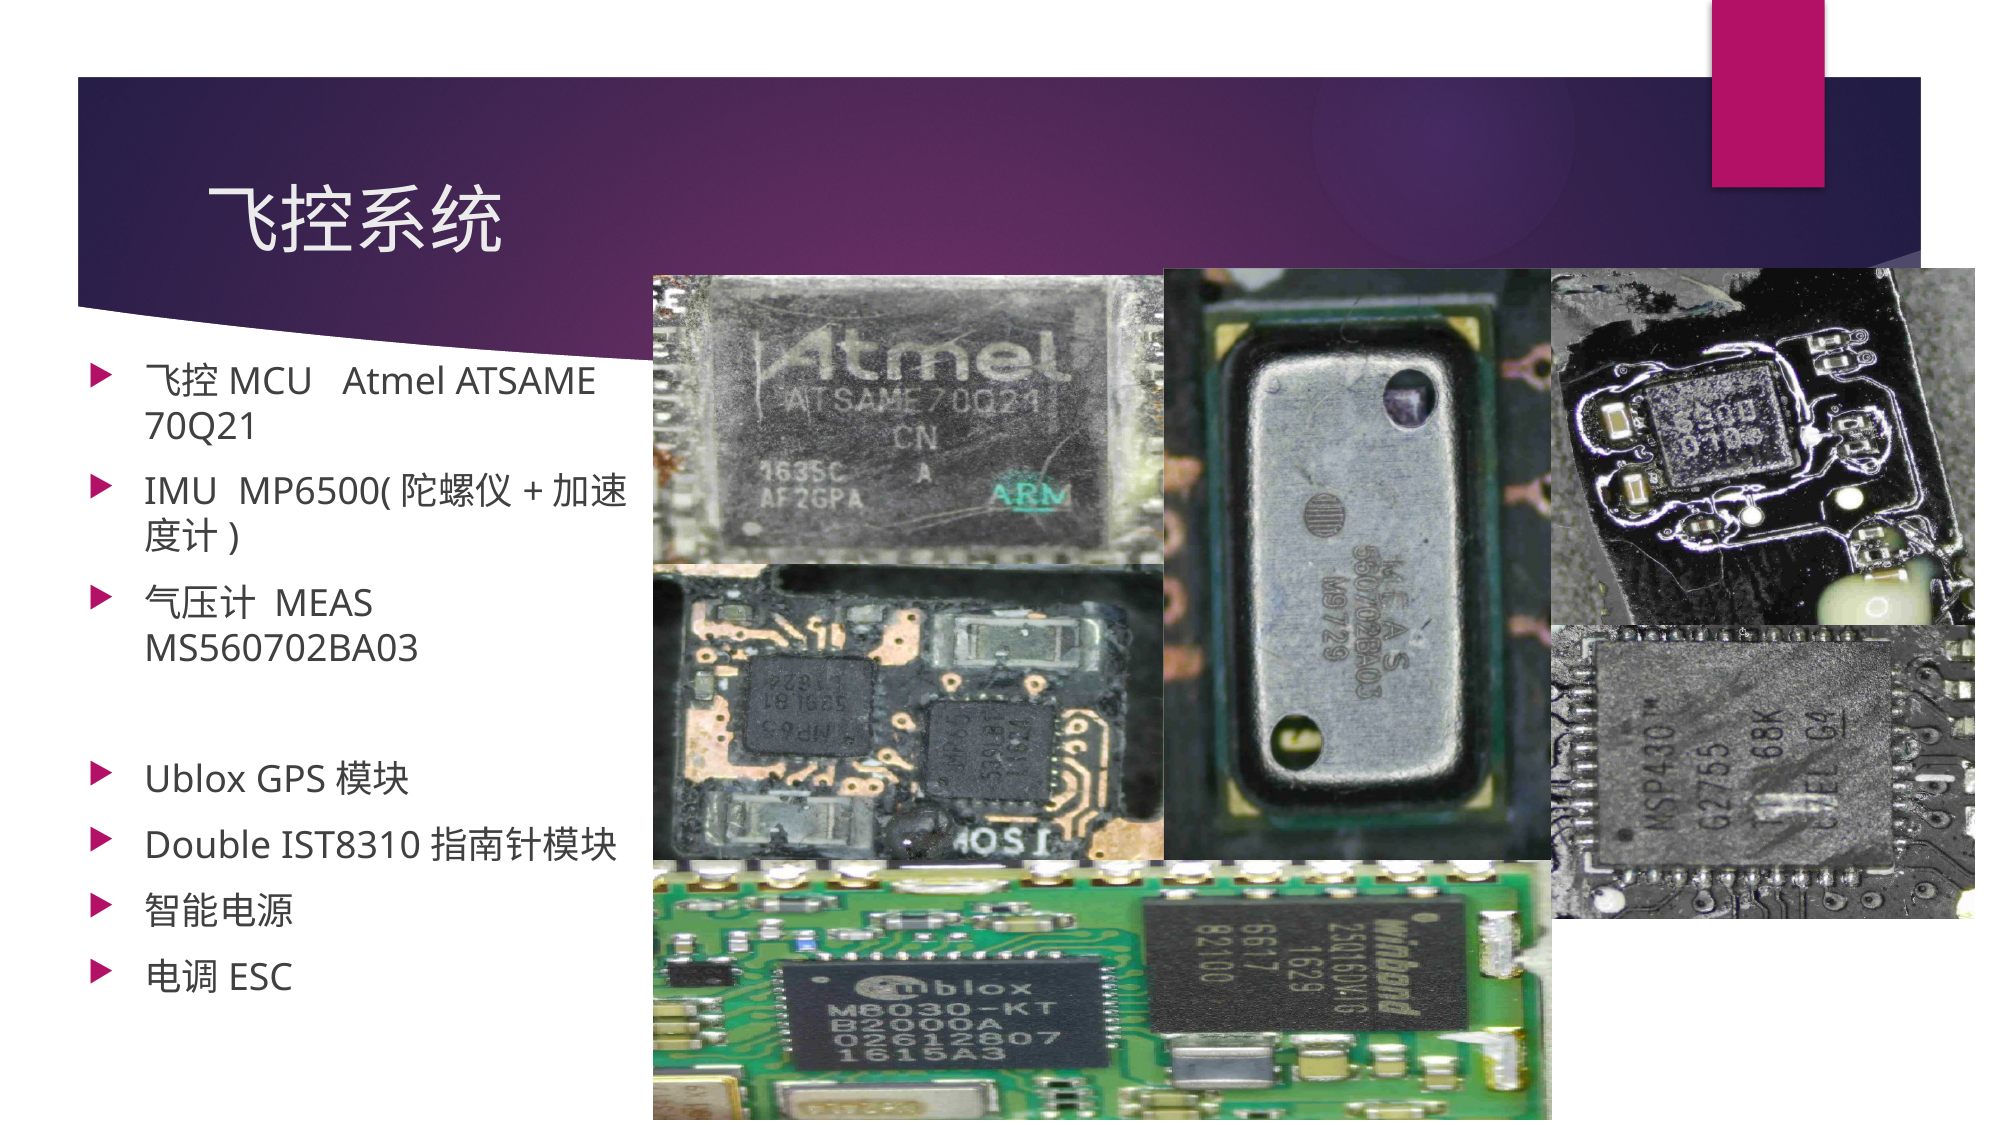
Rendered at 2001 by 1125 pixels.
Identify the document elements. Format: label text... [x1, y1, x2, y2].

title 飞控系统 [189, 159, 1627, 276]
picture [652, 268, 1975, 1120]
list 飞控MCU Atmel ATSAME 70Q21 IMU MP6500(陀螺仪+加速度计) 气压计 MEAS MS560702BA03 Ublox GPS模块 Double IST8310指南针模块 智能电源 电调ESC [72, 349, 647, 1083]
